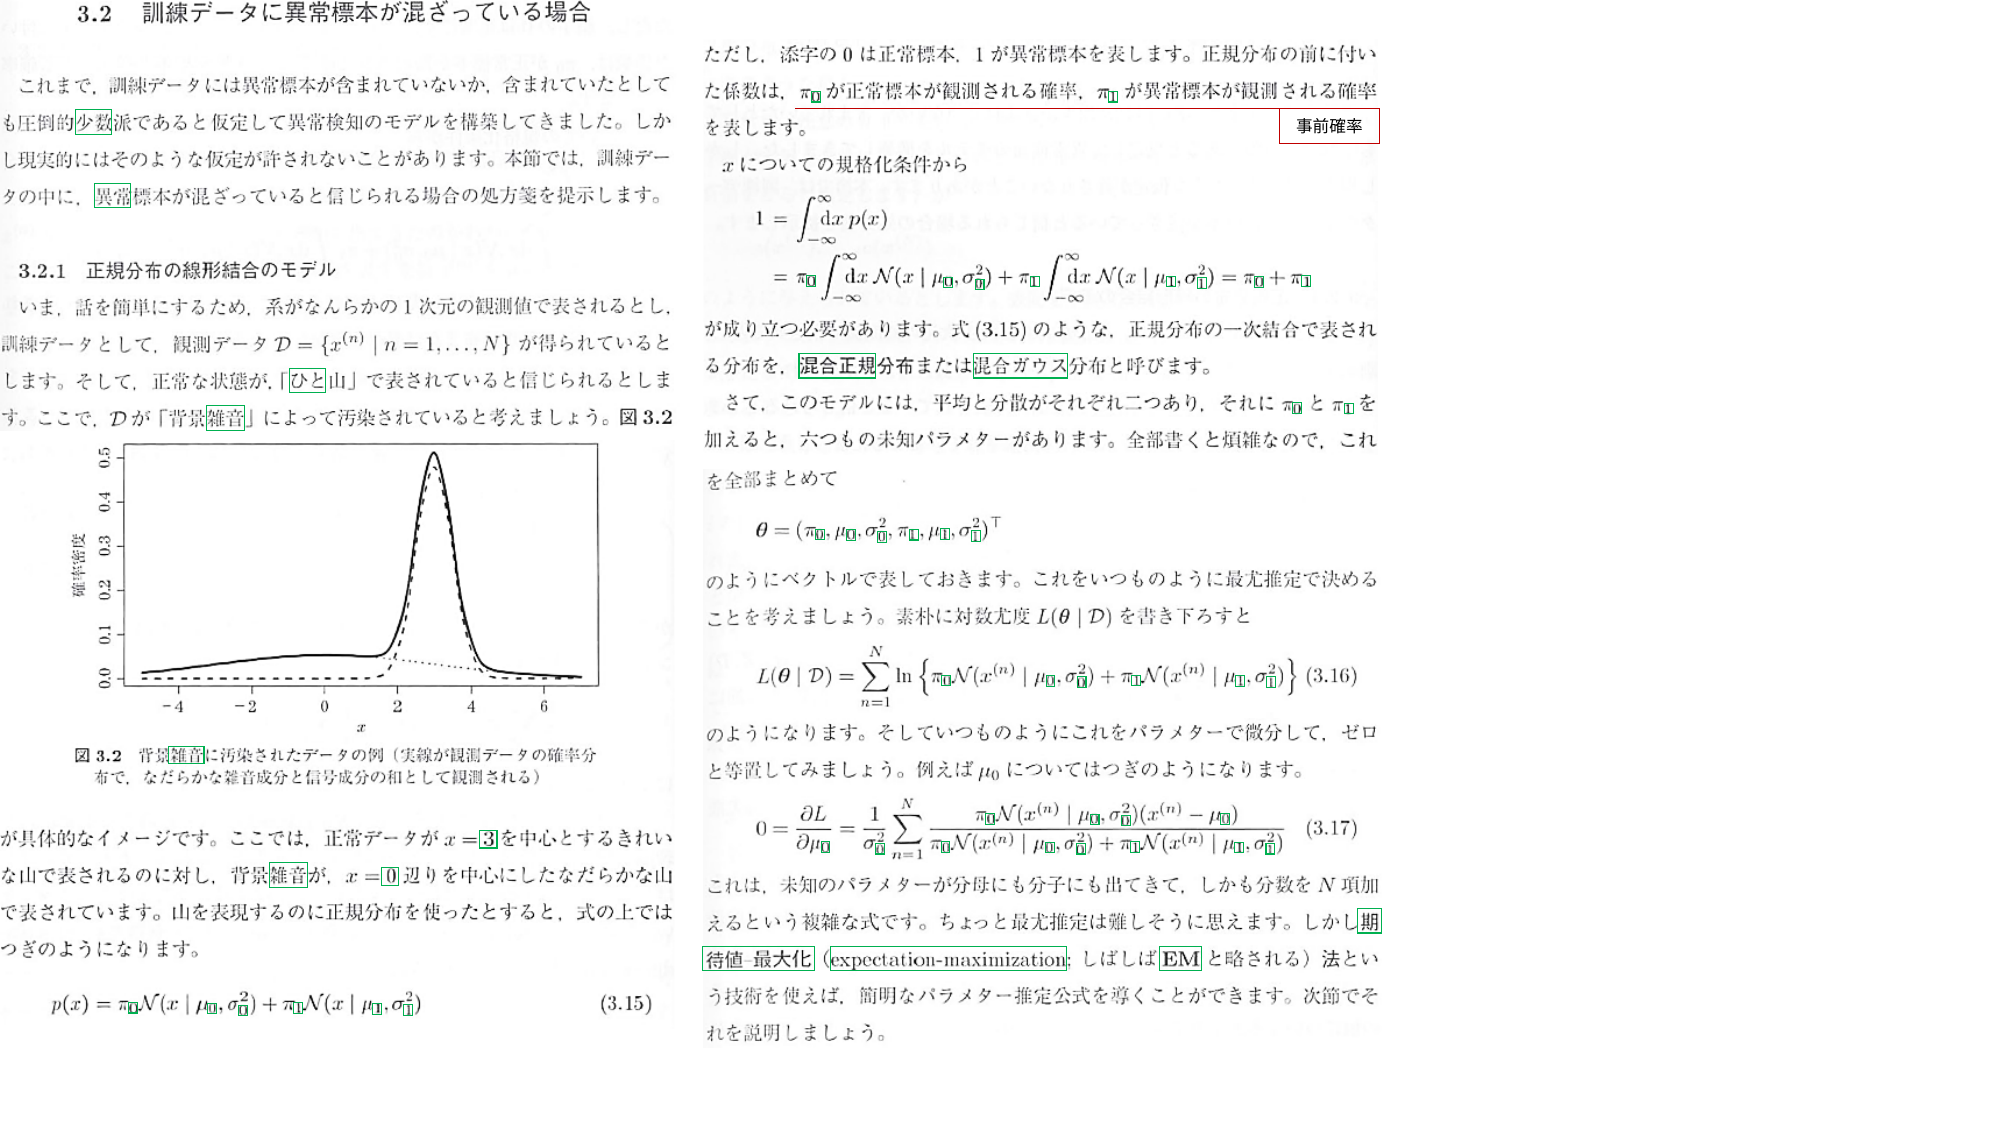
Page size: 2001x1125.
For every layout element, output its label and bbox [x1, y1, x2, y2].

picture [0, 440, 675, 1029]
picture [703, 39, 1378, 455]
picture [703, 469, 1382, 1048]
picture [0, 0, 682, 431]
